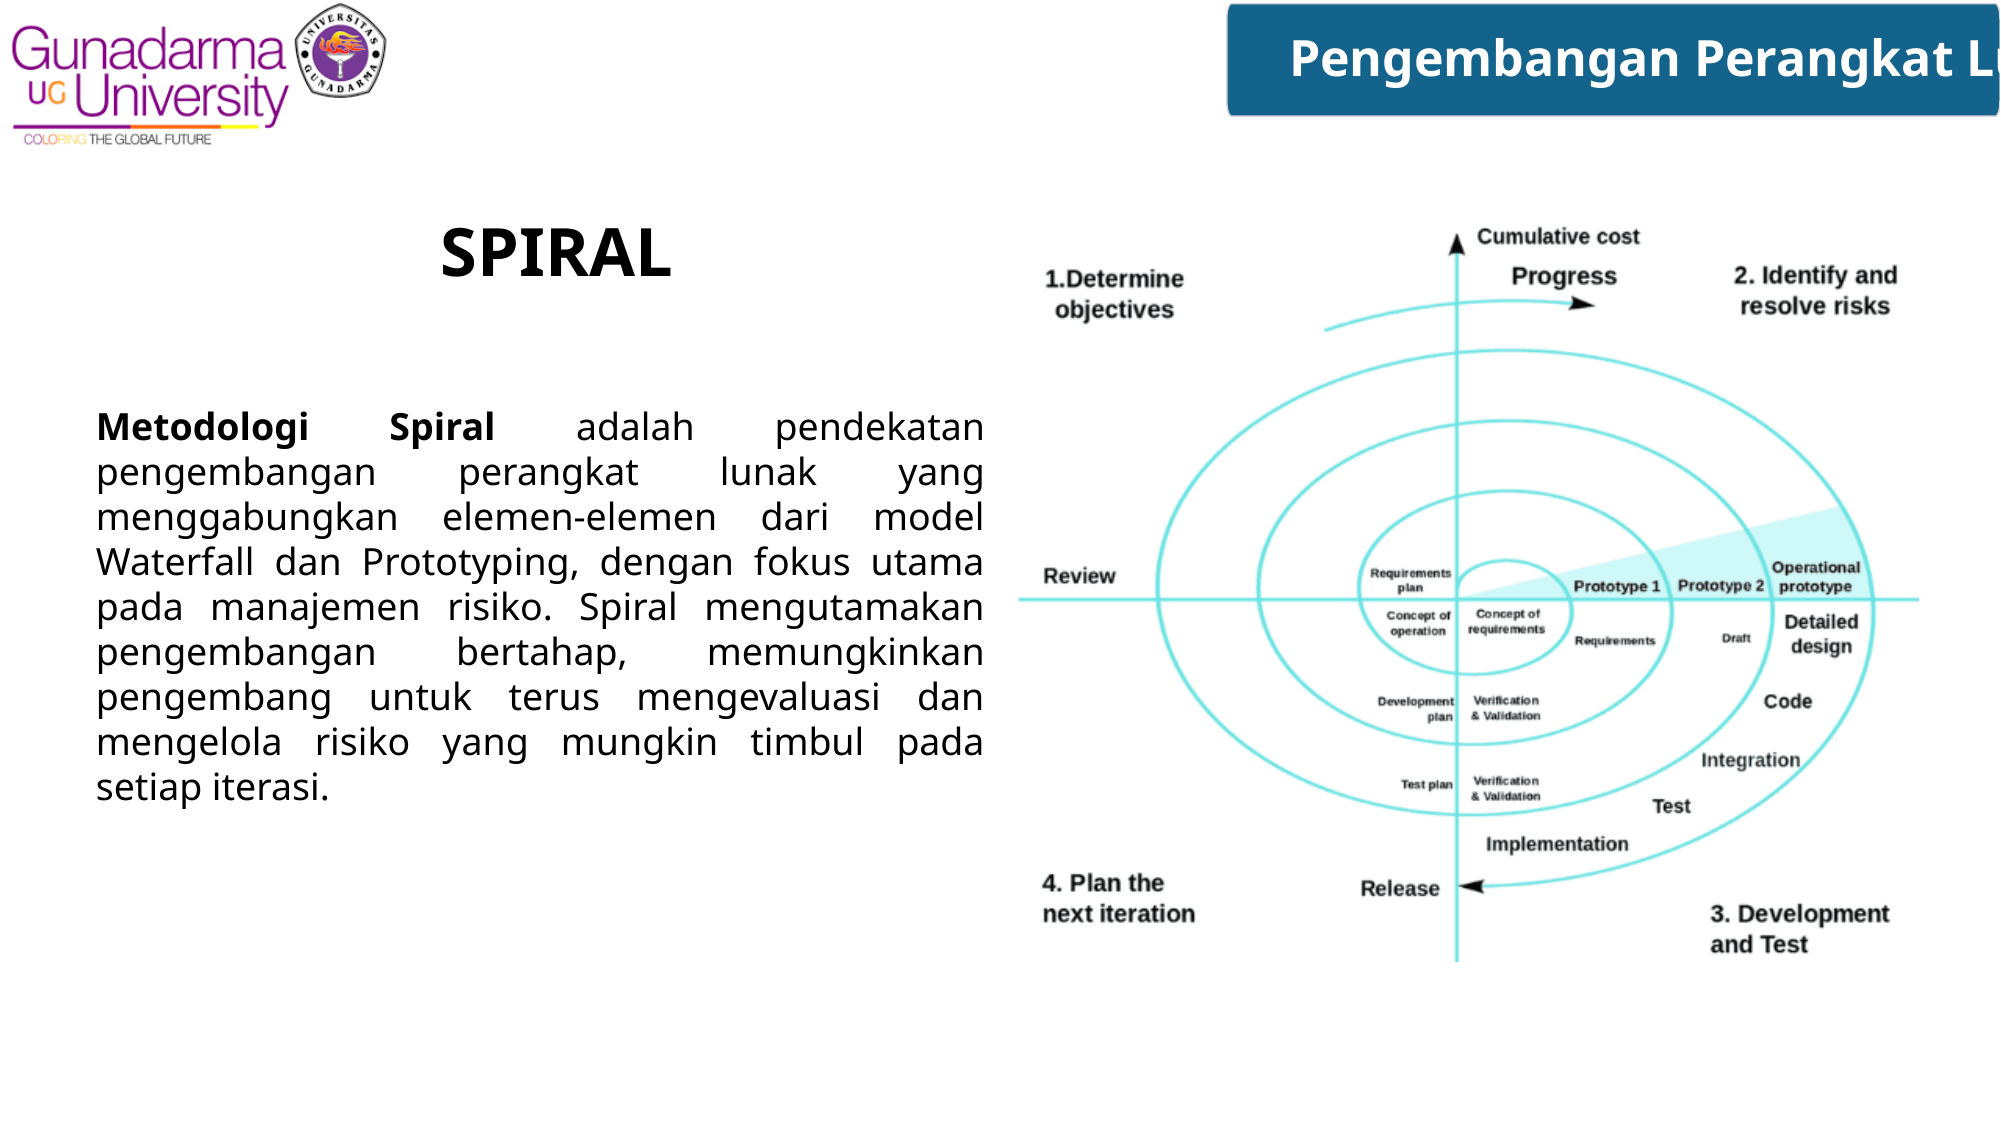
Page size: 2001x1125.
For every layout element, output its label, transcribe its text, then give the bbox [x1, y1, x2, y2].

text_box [1226, 3, 2000, 117]
picture [999, 217, 1920, 963]
picture [7, 0, 393, 160]
text_box Metodologi Spiral adalah pendekatan pengembangan perangkat lunak yang menggabungkan elemen-elemen dari model Waterfall dan Prototyping, dengan fokus utama pada manajemen risiko. Spiral mengutamakan pengembangan bertahap, memungkinkan pengembang untuk terus mengevaluasi dan mengelola risiko yang mungkin timbul pada setiap iterasi. [81, 395, 999, 816]
title SPIRAL [199, 56, 914, 299]
